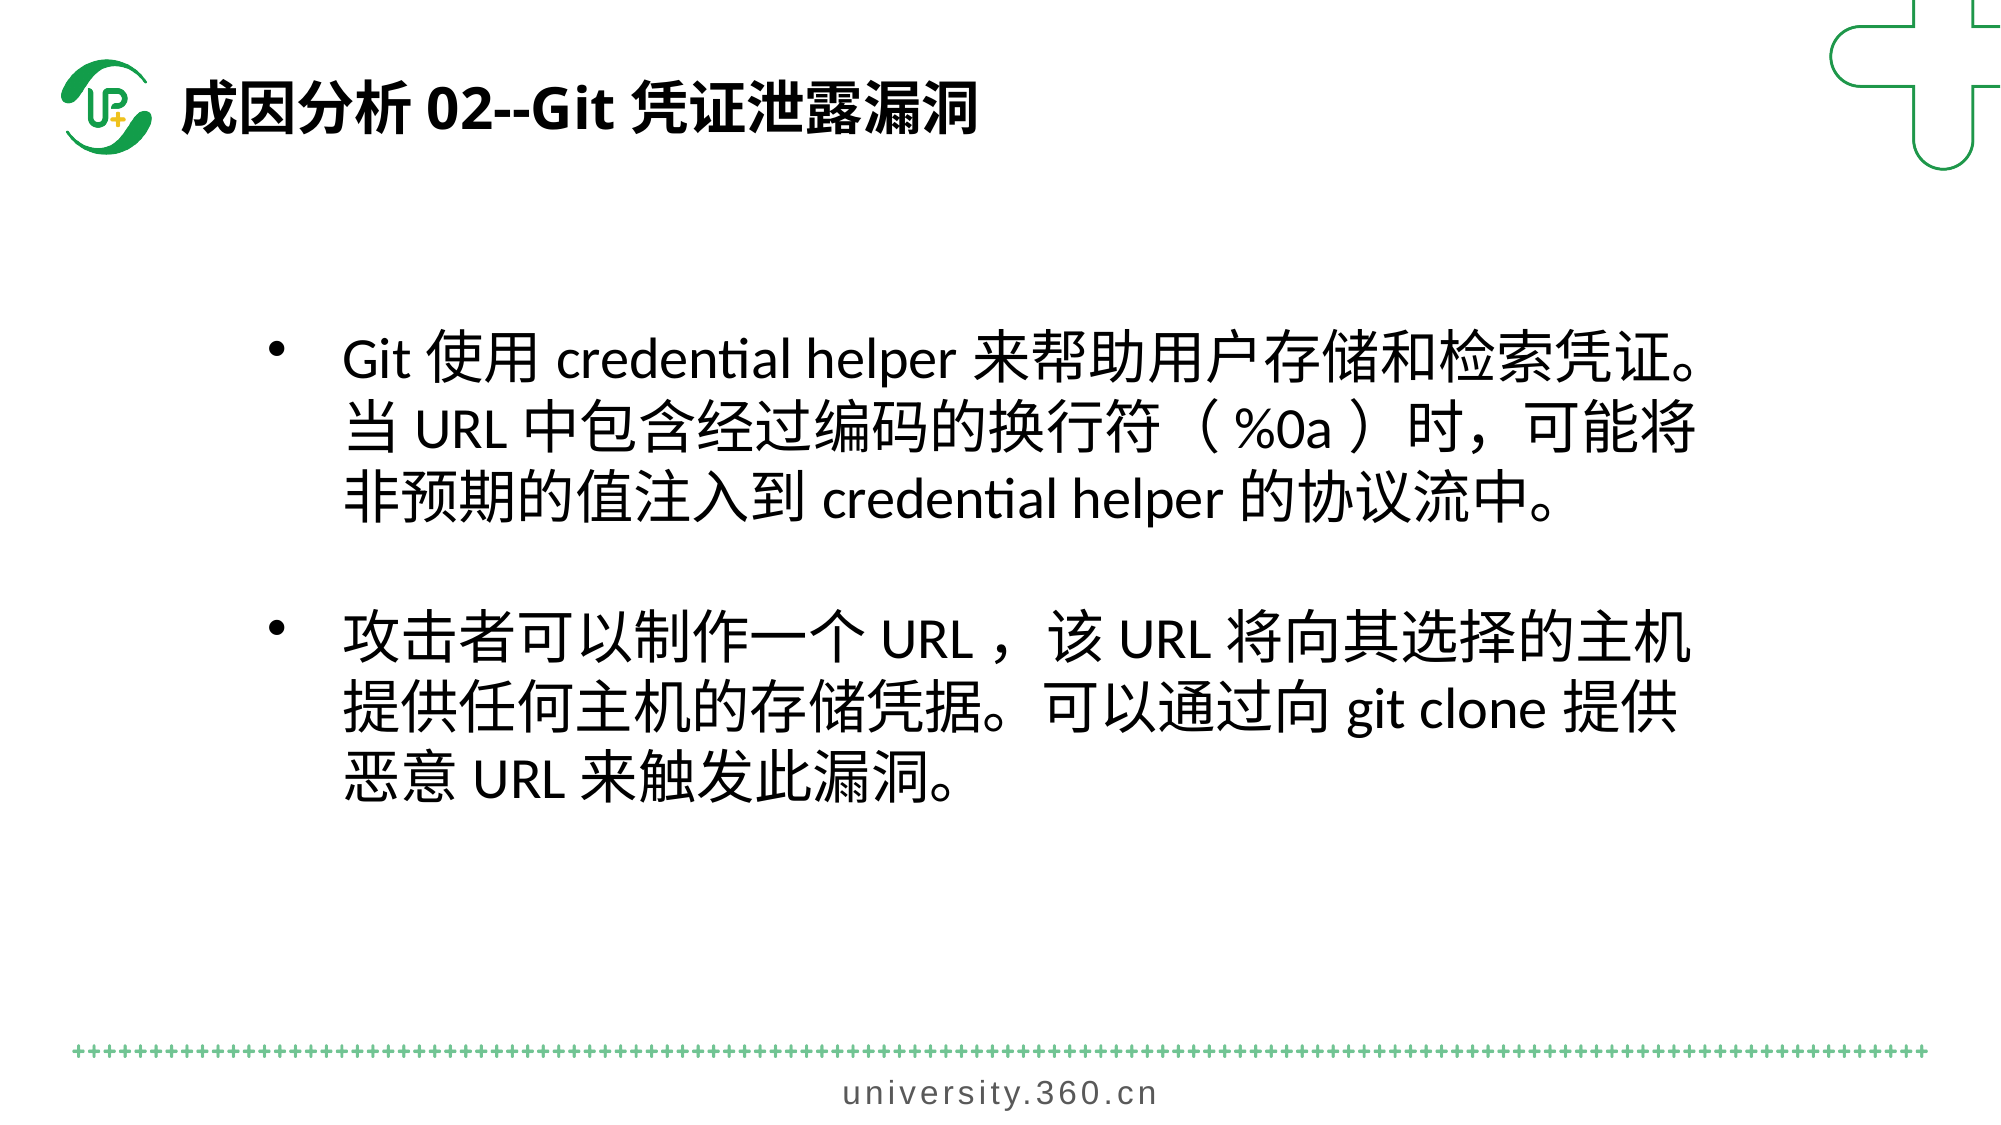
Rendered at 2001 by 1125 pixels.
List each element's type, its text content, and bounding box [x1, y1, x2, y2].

text_box Git使用credential helper来帮助用户存储和检索凭证。当URL中包含经过编码的换行符（%0a）时，可能将非预期的值注入到credential helper的协议流中。 攻击者可以制作一个URL，该URL将向其选择的主机提供任何主机的存储凭据。可以通过向git clone提供恶意URL来触发此漏洞。 [267, 320, 1733, 957]
text_box 成因分析02--Git凭证泄露漏洞 [165, 63, 1326, 157]
picture [61, 59, 152, 155]
picture [72, 1044, 1928, 1058]
picture [1825, 0, 2001, 175]
